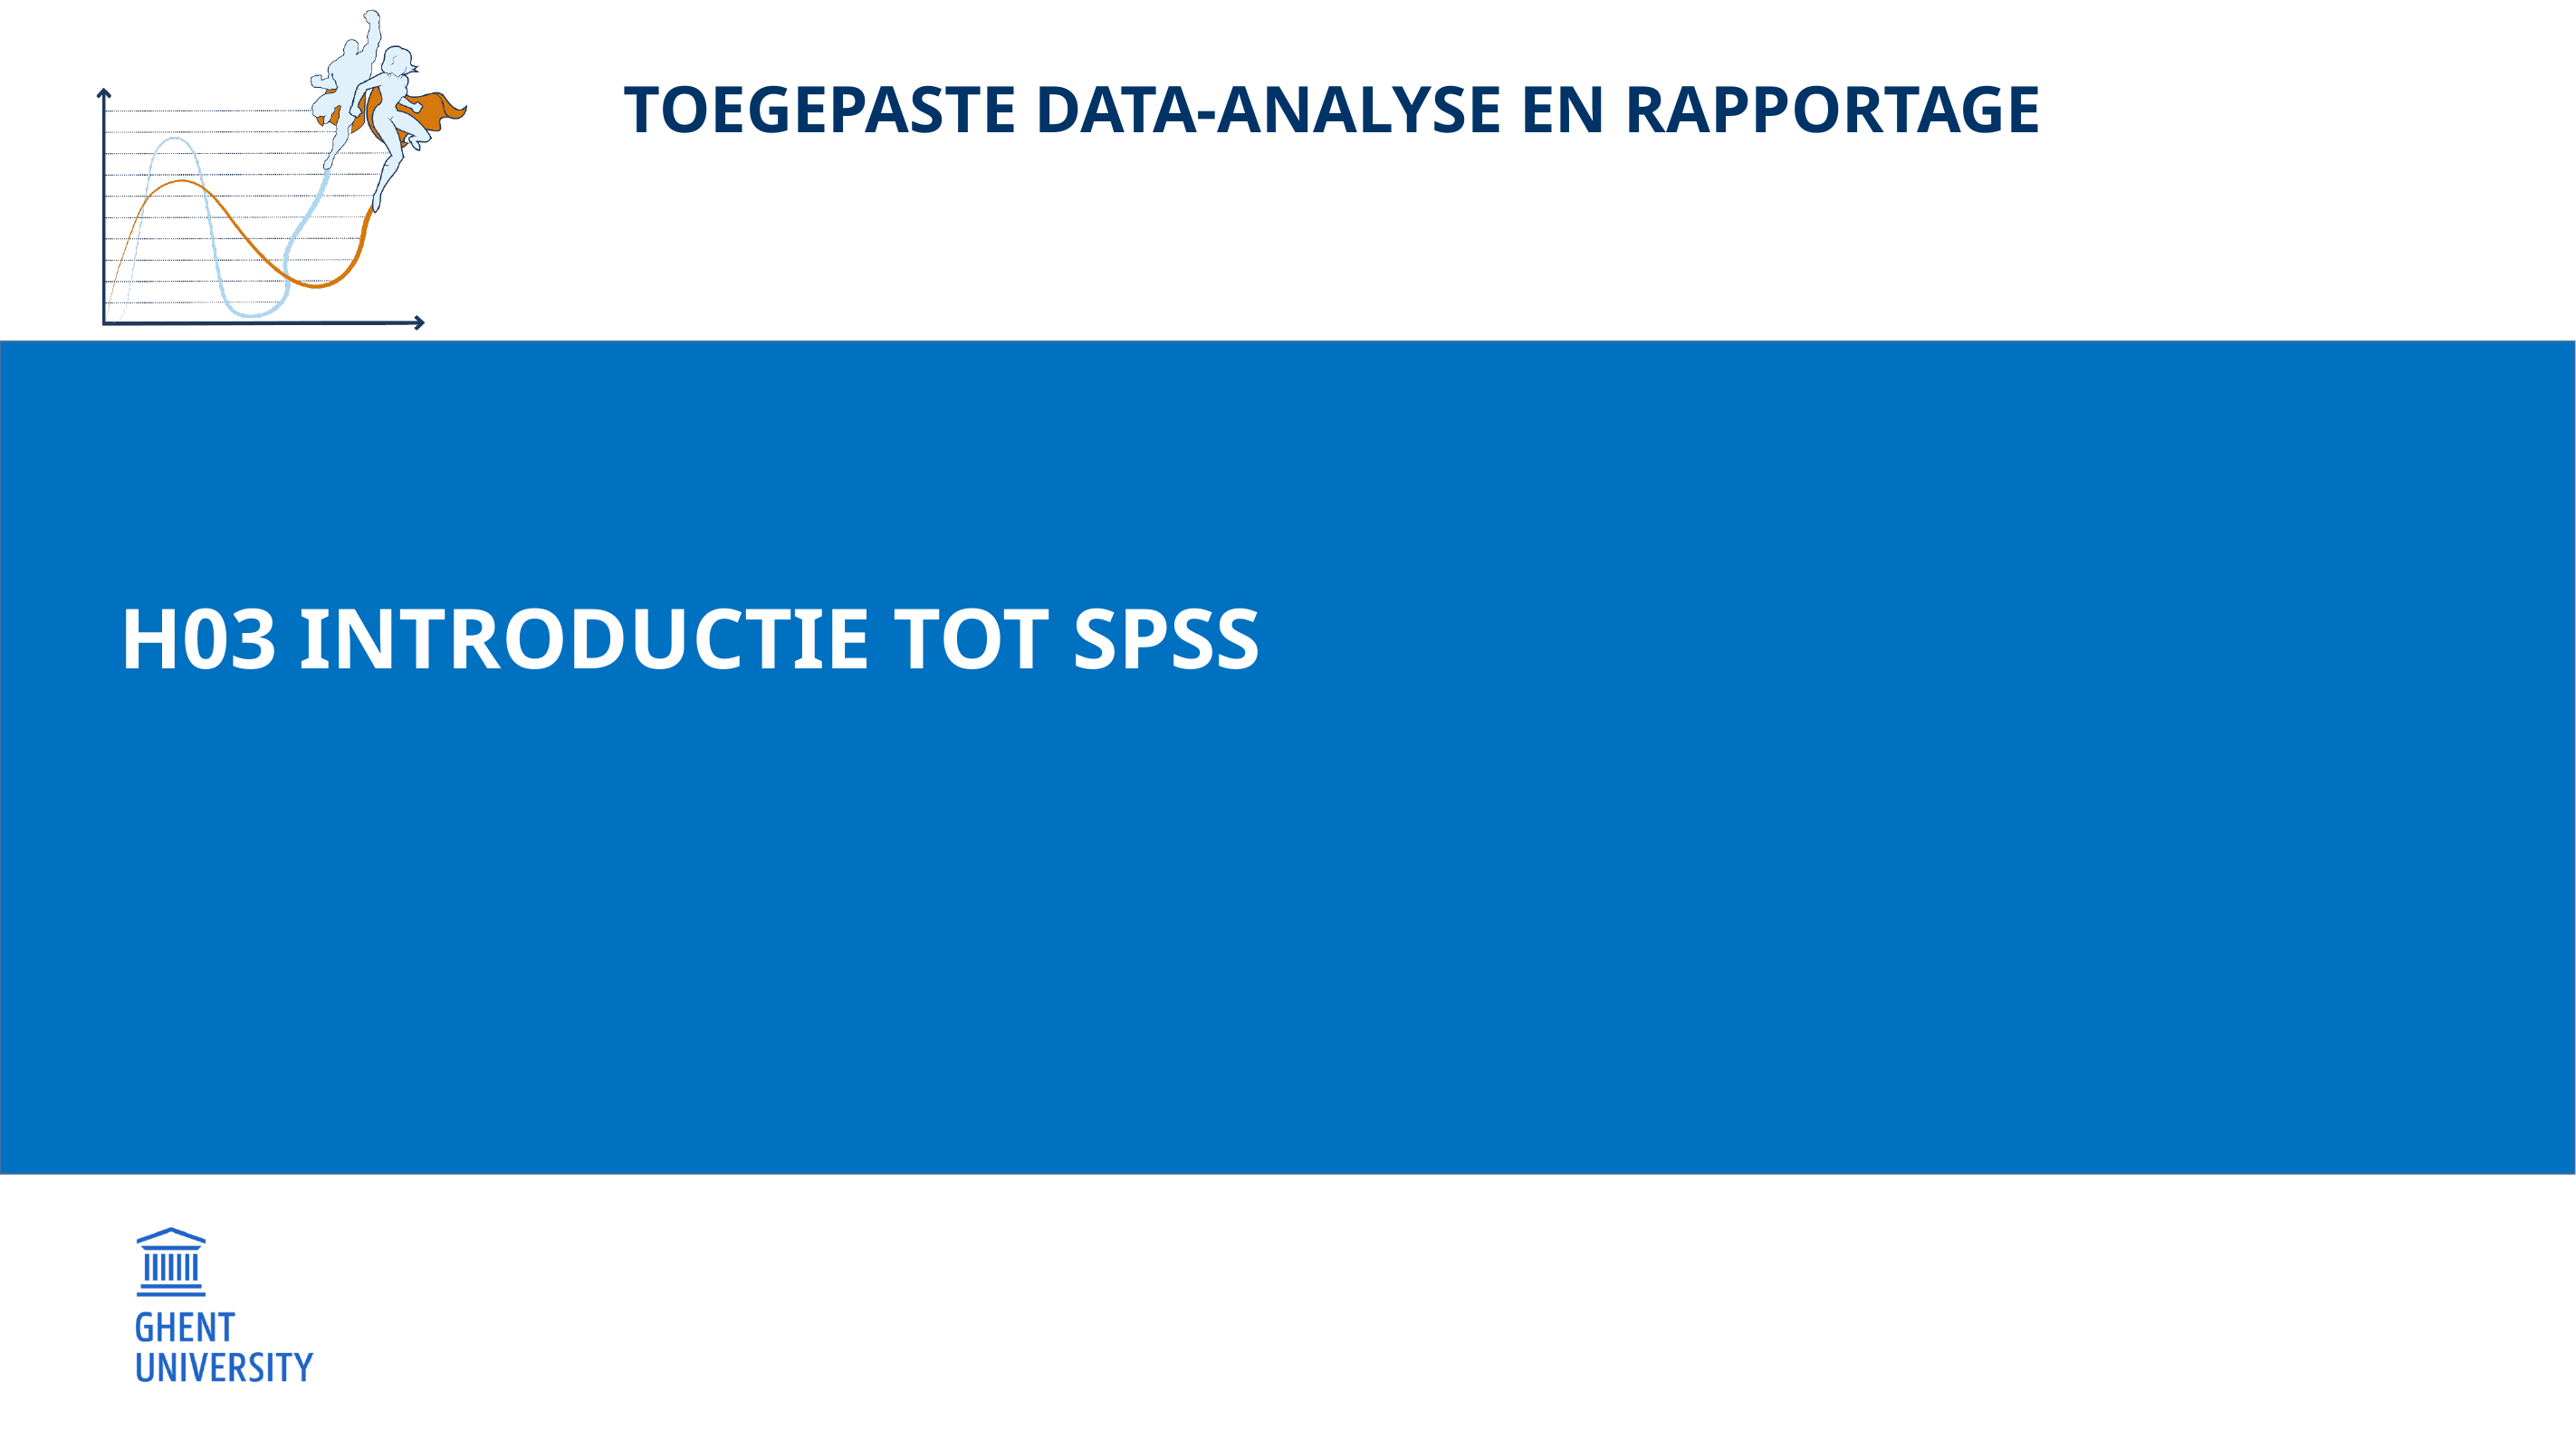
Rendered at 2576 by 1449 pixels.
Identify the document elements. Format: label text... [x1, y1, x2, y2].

title H03 introductie Tot SPSS [105, 341, 1999, 693]
picture [68, 1175, 411, 1449]
list Toegepaste data-analyse en rapportage [609, 52, 2518, 152]
picture [15, 0, 508, 510]
